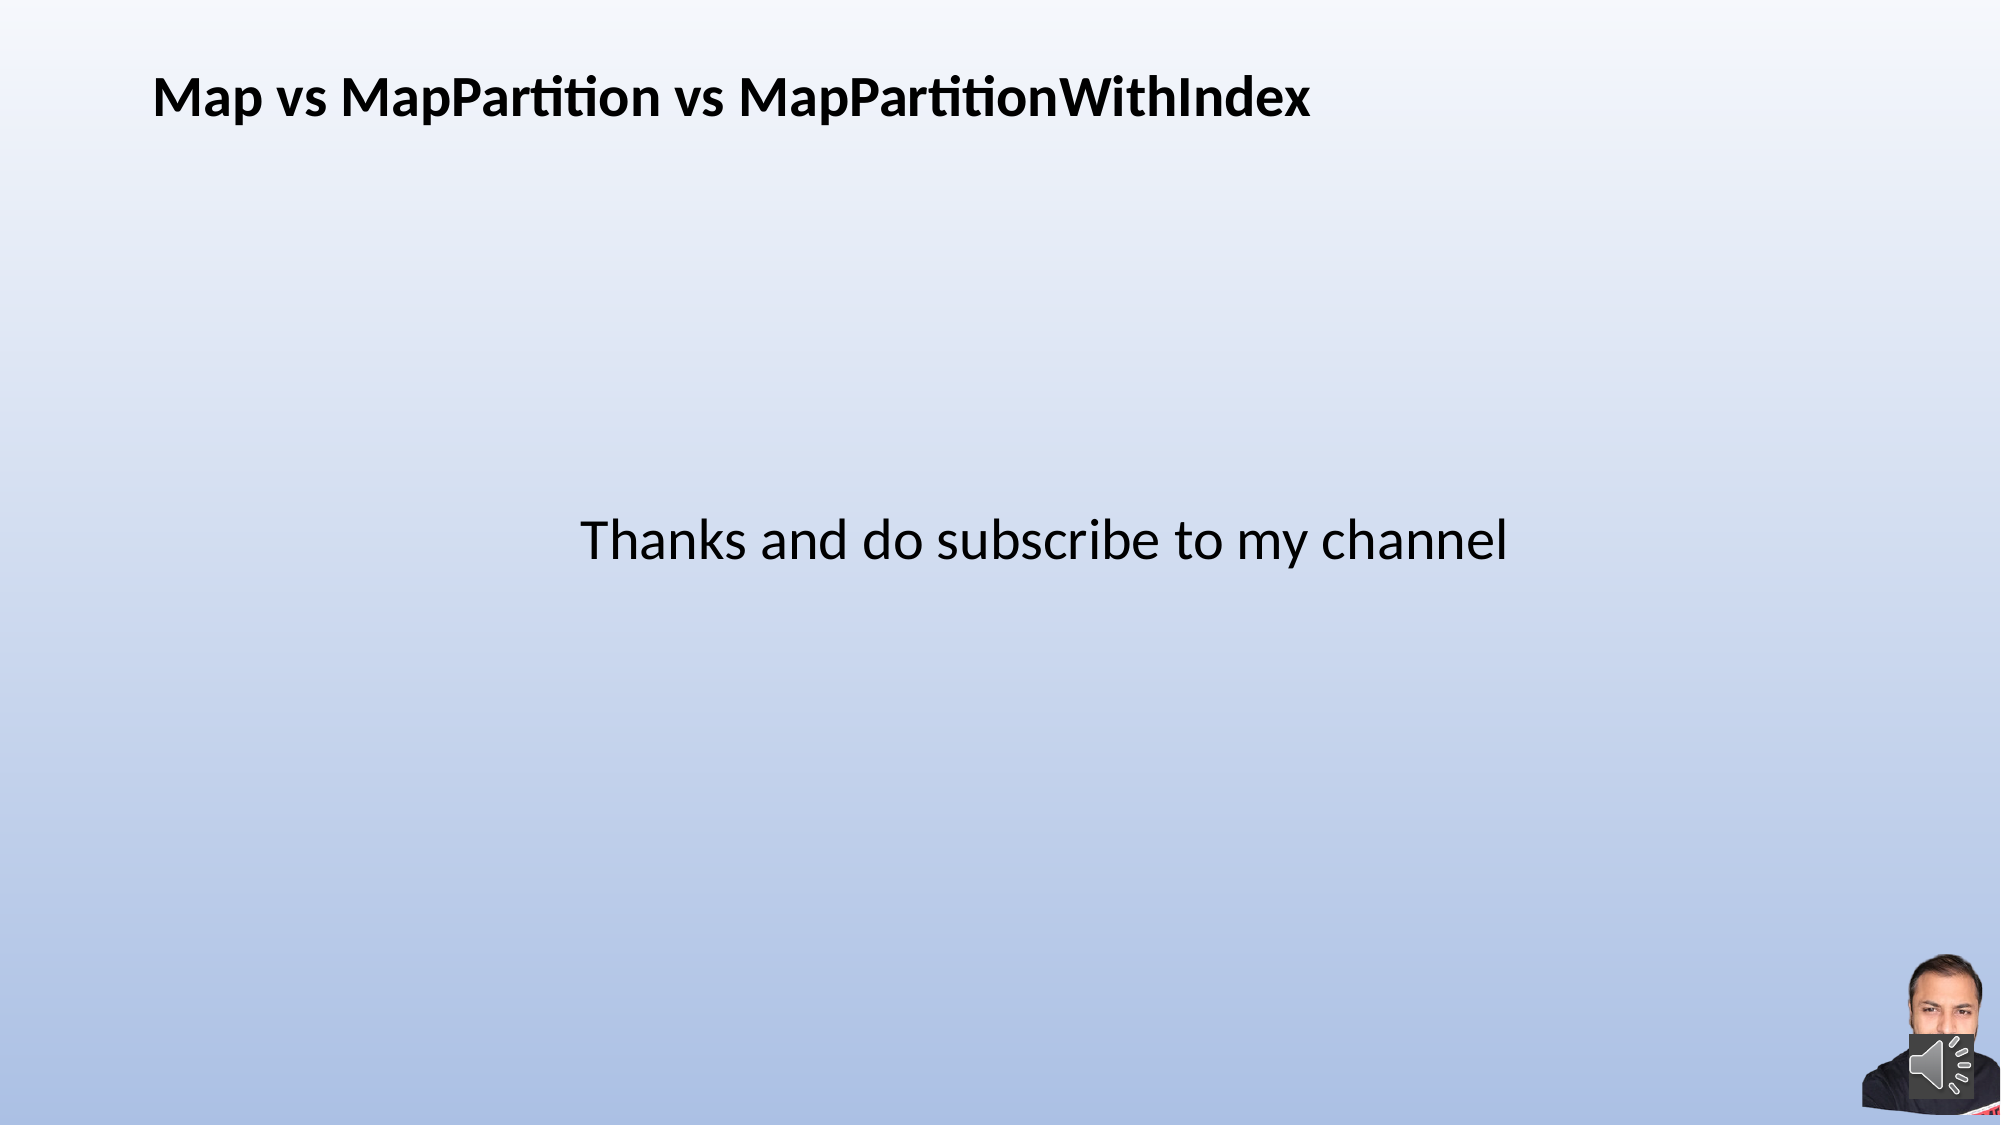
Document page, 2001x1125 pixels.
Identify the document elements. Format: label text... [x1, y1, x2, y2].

picture [1862, 954, 2001, 1115]
list Thanks and do subscribe to my channel [137, 166, 1863, 1014]
title Map vs MapPartition vs MapPartitionWithIndex [137, 59, 1863, 135]
